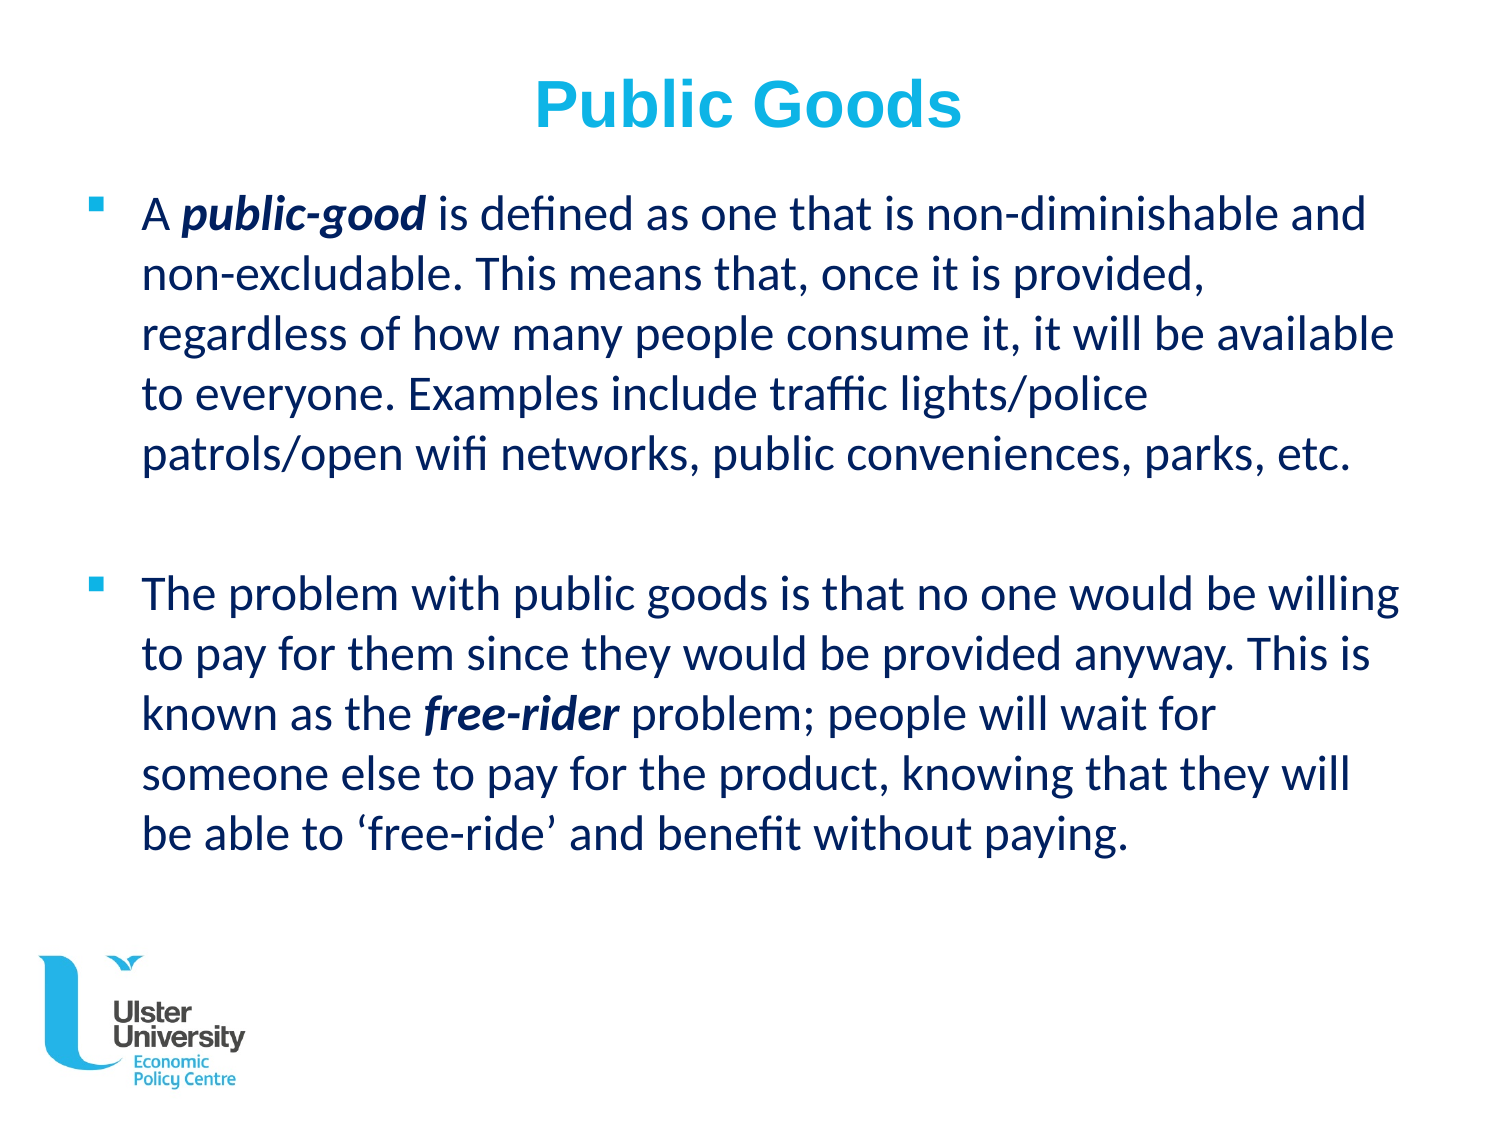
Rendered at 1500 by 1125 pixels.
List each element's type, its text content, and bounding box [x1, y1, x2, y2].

picture [5, 923, 278, 1118]
list A public-good is defined as one that is non-diminishable and non-excludable. This means that, once it is provided, regardless of how many people consume it, it will be available to everyone. Examples include traffic lights/police patrols/open wifi networks, public conveniences, parks, etc. The problem with public goods is that no one would be willing to pay for them since they would be provided anyway. This is known as the free-rider problem; people will wait for someone else to pay for the product, knowing that they will be able to ‘free-ride’ and benefit without paying. [69, 172, 1429, 929]
title Public Goods [75, 54, 1424, 147]
